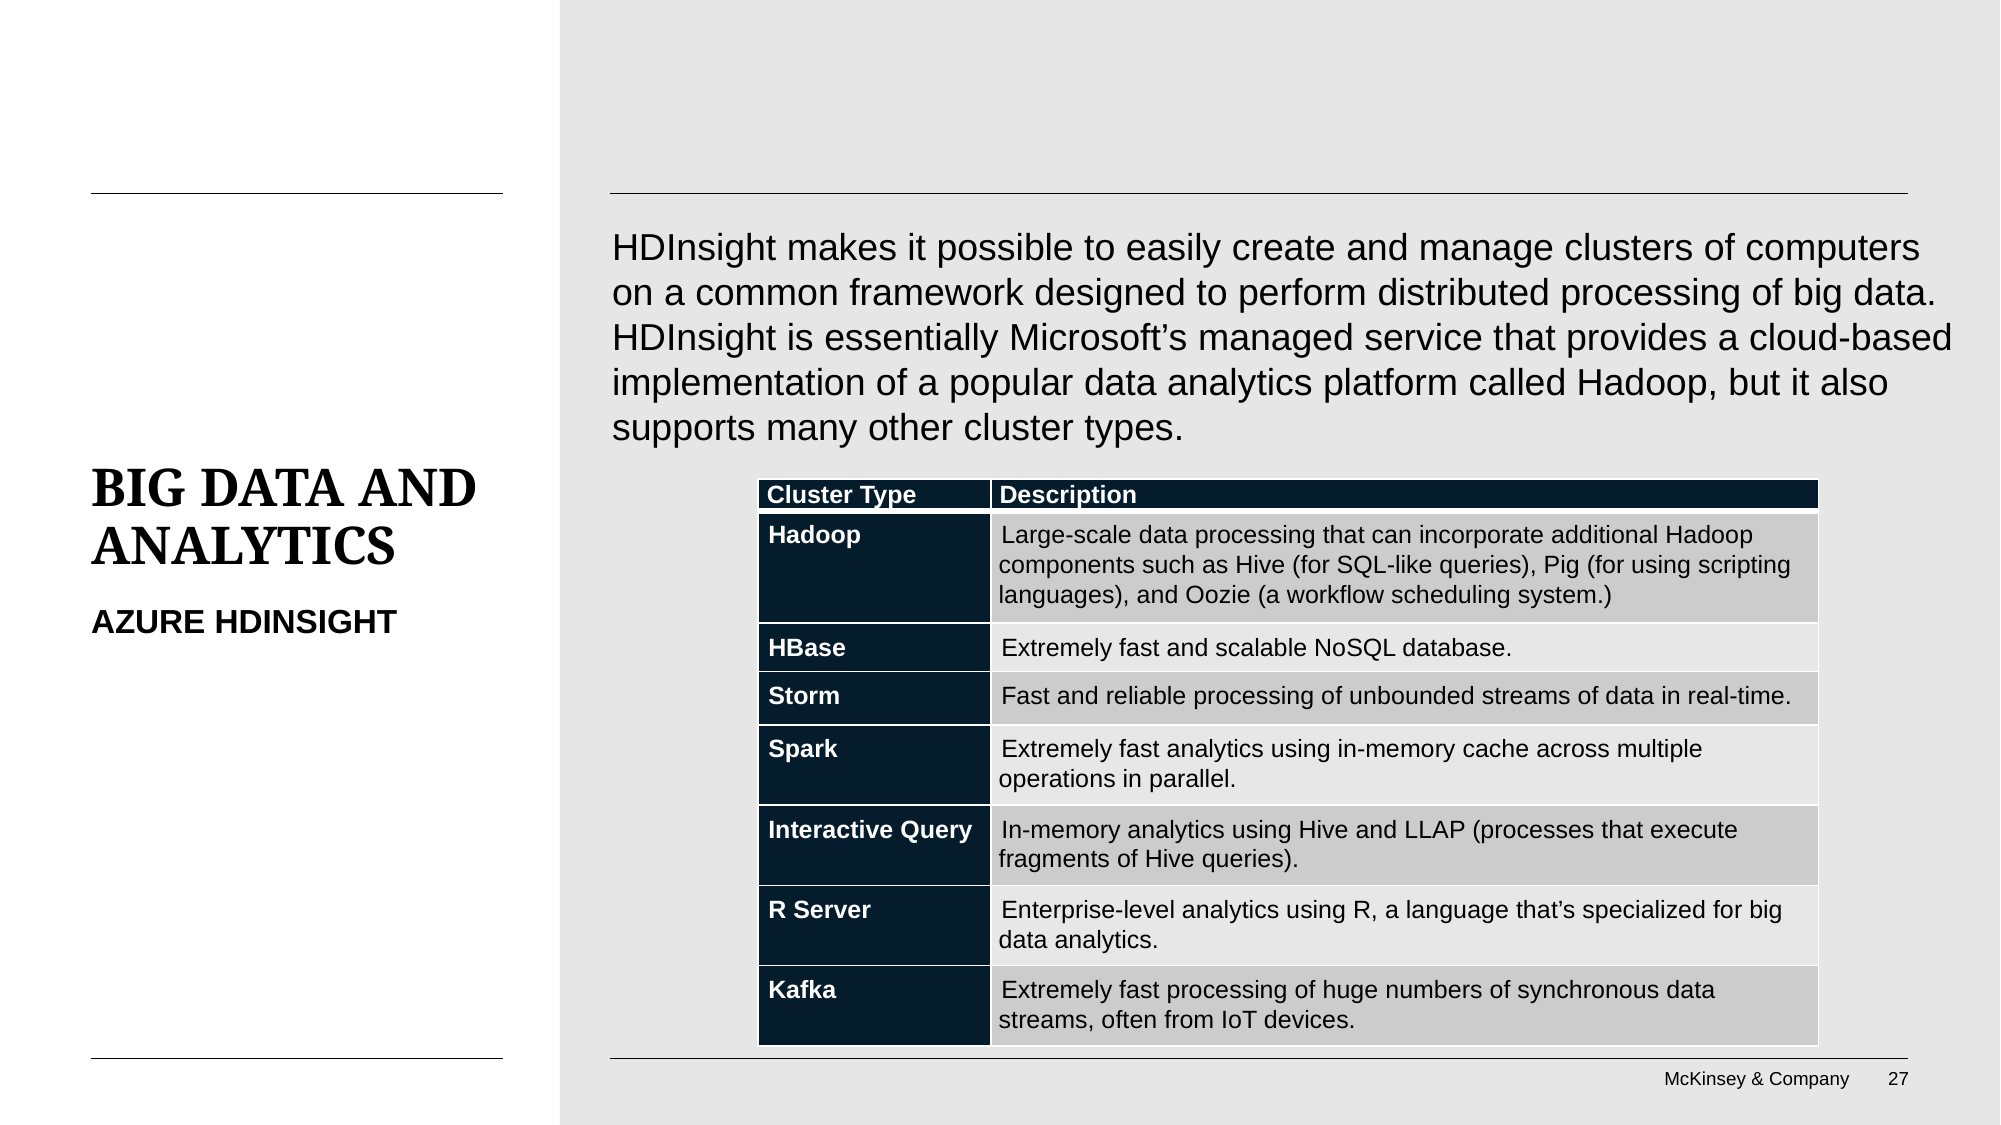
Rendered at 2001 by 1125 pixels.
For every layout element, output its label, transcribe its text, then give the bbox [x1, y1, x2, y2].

title Big Data and analytics [91, 450, 504, 577]
text_box HDInsight makes it possible to easily create and manage clusters of computers on a common framework designed to perform distributed processing of big data. HDInsight is essentially Microsoft’s managed service that provides a cloud-based implementation of a popular data analytics platform called Hadoop, but it also supports many other cluster types. [597, 215, 1979, 456]
table_cell R Server [759, 886, 990, 965]
table_cell Interactive Query [759, 806, 990, 885]
table_cell Extremely fast and scalable NoSQL database. [992, 624, 1818, 671]
table_header Cluster Type [759, 480, 990, 508]
table_cell Hadoop [759, 514, 990, 622]
table_header Description [992, 480, 1818, 508]
table_cell Extremely fast analytics using in-memory cache across multiple operations in parallel. [992, 726, 1818, 804]
table_cell Large-scale data processing that can incorporate additional Hadoop components such as Hive (for SQL-like queries), Pig (for using scripting languages), and Oozie (a workflow scheduling system.) [992, 514, 1818, 622]
subtitle Azure HDInsight [91, 600, 504, 641]
table_cell Enterprise-level analytics using R, a language that’s specialized for big data analytics. [992, 886, 1818, 965]
table_cell Fast and reliable processing of unbounded streams of data in real-time. [992, 672, 1818, 724]
table_cell Storm [759, 672, 990, 724]
table_cell HBase [759, 624, 990, 671]
table_cell Spark [759, 726, 990, 804]
table_cell In-memory analytics using Hive and LLAP (processes that execute fragments of Hive queries). [992, 806, 1818, 885]
table_cell Kafka [759, 966, 990, 1045]
table_cell Extremely fast processing of huge numbers of synchronous data streams, often from IoT devices. [992, 966, 1818, 1045]
